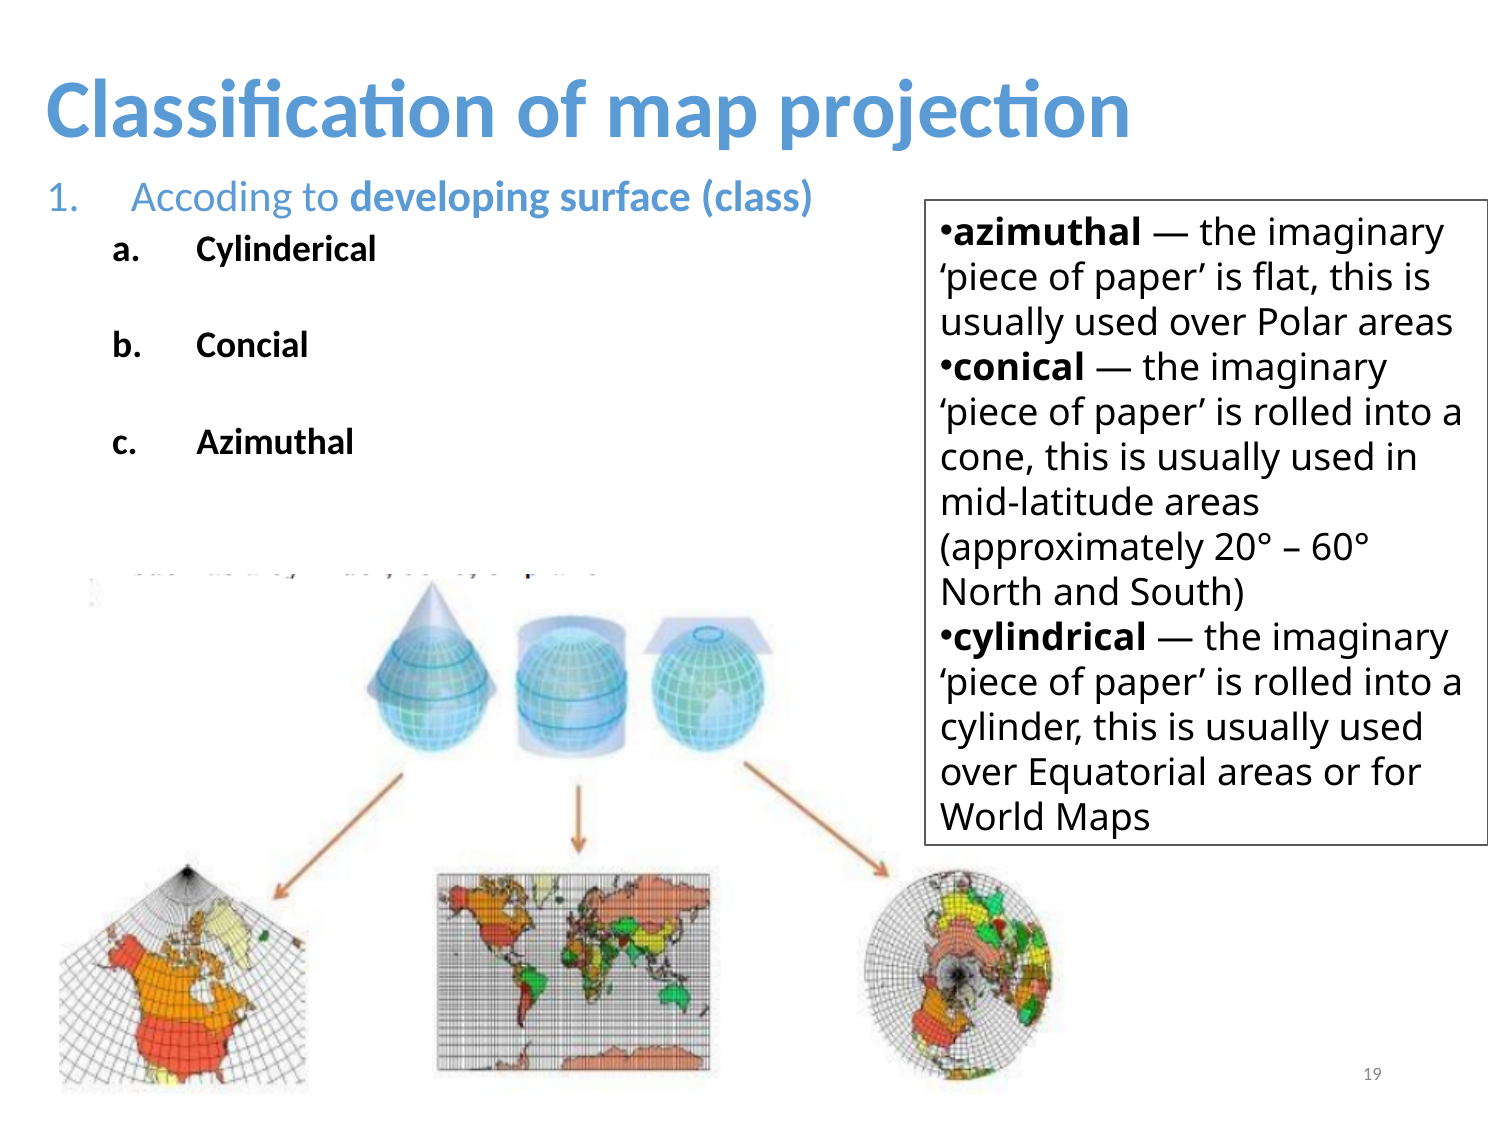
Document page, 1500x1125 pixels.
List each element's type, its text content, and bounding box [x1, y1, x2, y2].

title Classification of map projection [31, 49, 1419, 171]
picture [58, 574, 1085, 1103]
slide_number 19 [1088, 1042, 1397, 1103]
text_box azimuthal — the imaginary ‘piece of paper’ is flat, this is usually used over Polar areas conical — the imaginary ‘piece of paper’ is rolled into a cone, this is usually used in mid-latitude areas (approximately 20° – 60° North and South) cylindrical — the imaginary ‘piece of paper’ is rolled into a cylinder, this is usually used over Equatorial areas or for World Maps [924, 199, 1488, 845]
list Accoding to developing surface (class) Cylinderical Concial Azimuthal [31, 166, 863, 1000]
